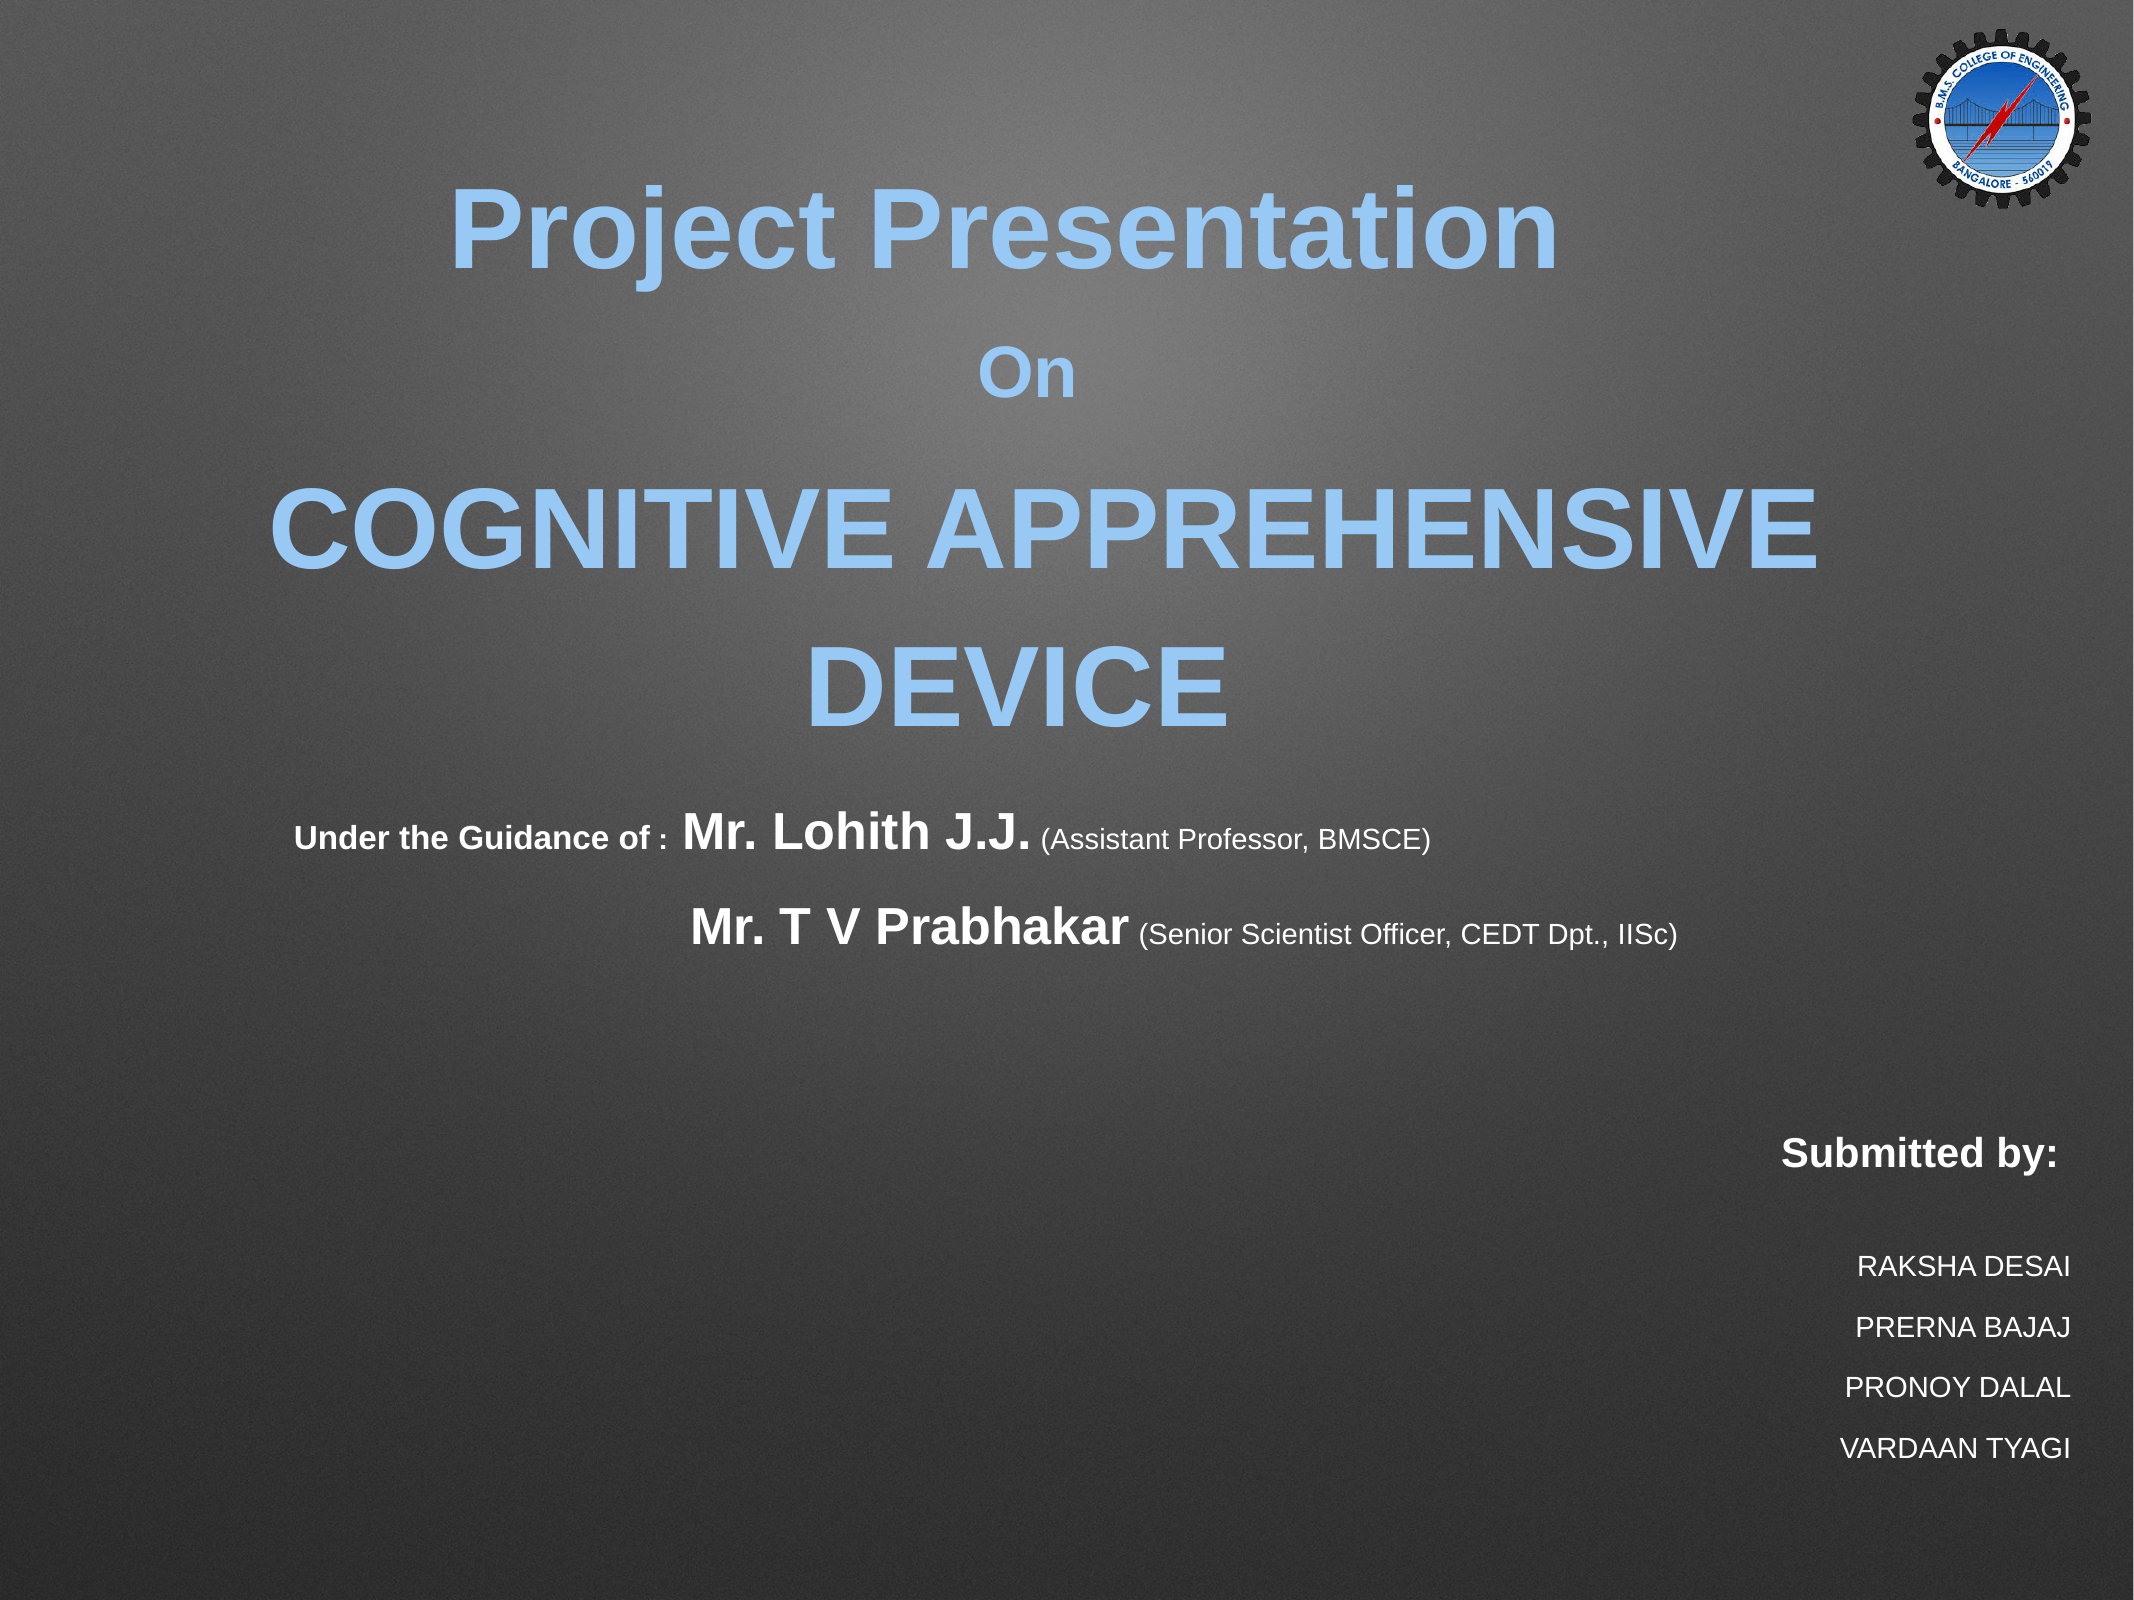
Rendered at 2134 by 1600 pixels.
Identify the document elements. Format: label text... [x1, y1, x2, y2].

list Project Presentation On COGNITIVE APPREHENSIVE DEVICE Under the Guidance of : Mr. Lohith J.J. (Assistant Professor, BMSCE) Mr. T V Prabhakar (Senior Scientist Officer, CEDT Dpt., IISc) Submitted by: RAKSHA DESAI PRERNA BAJAJ PRONOY DALAL VARDAAN TYAGI [30, 124, 2081, 1544]
picture [0, 0, 2134, 1600]
